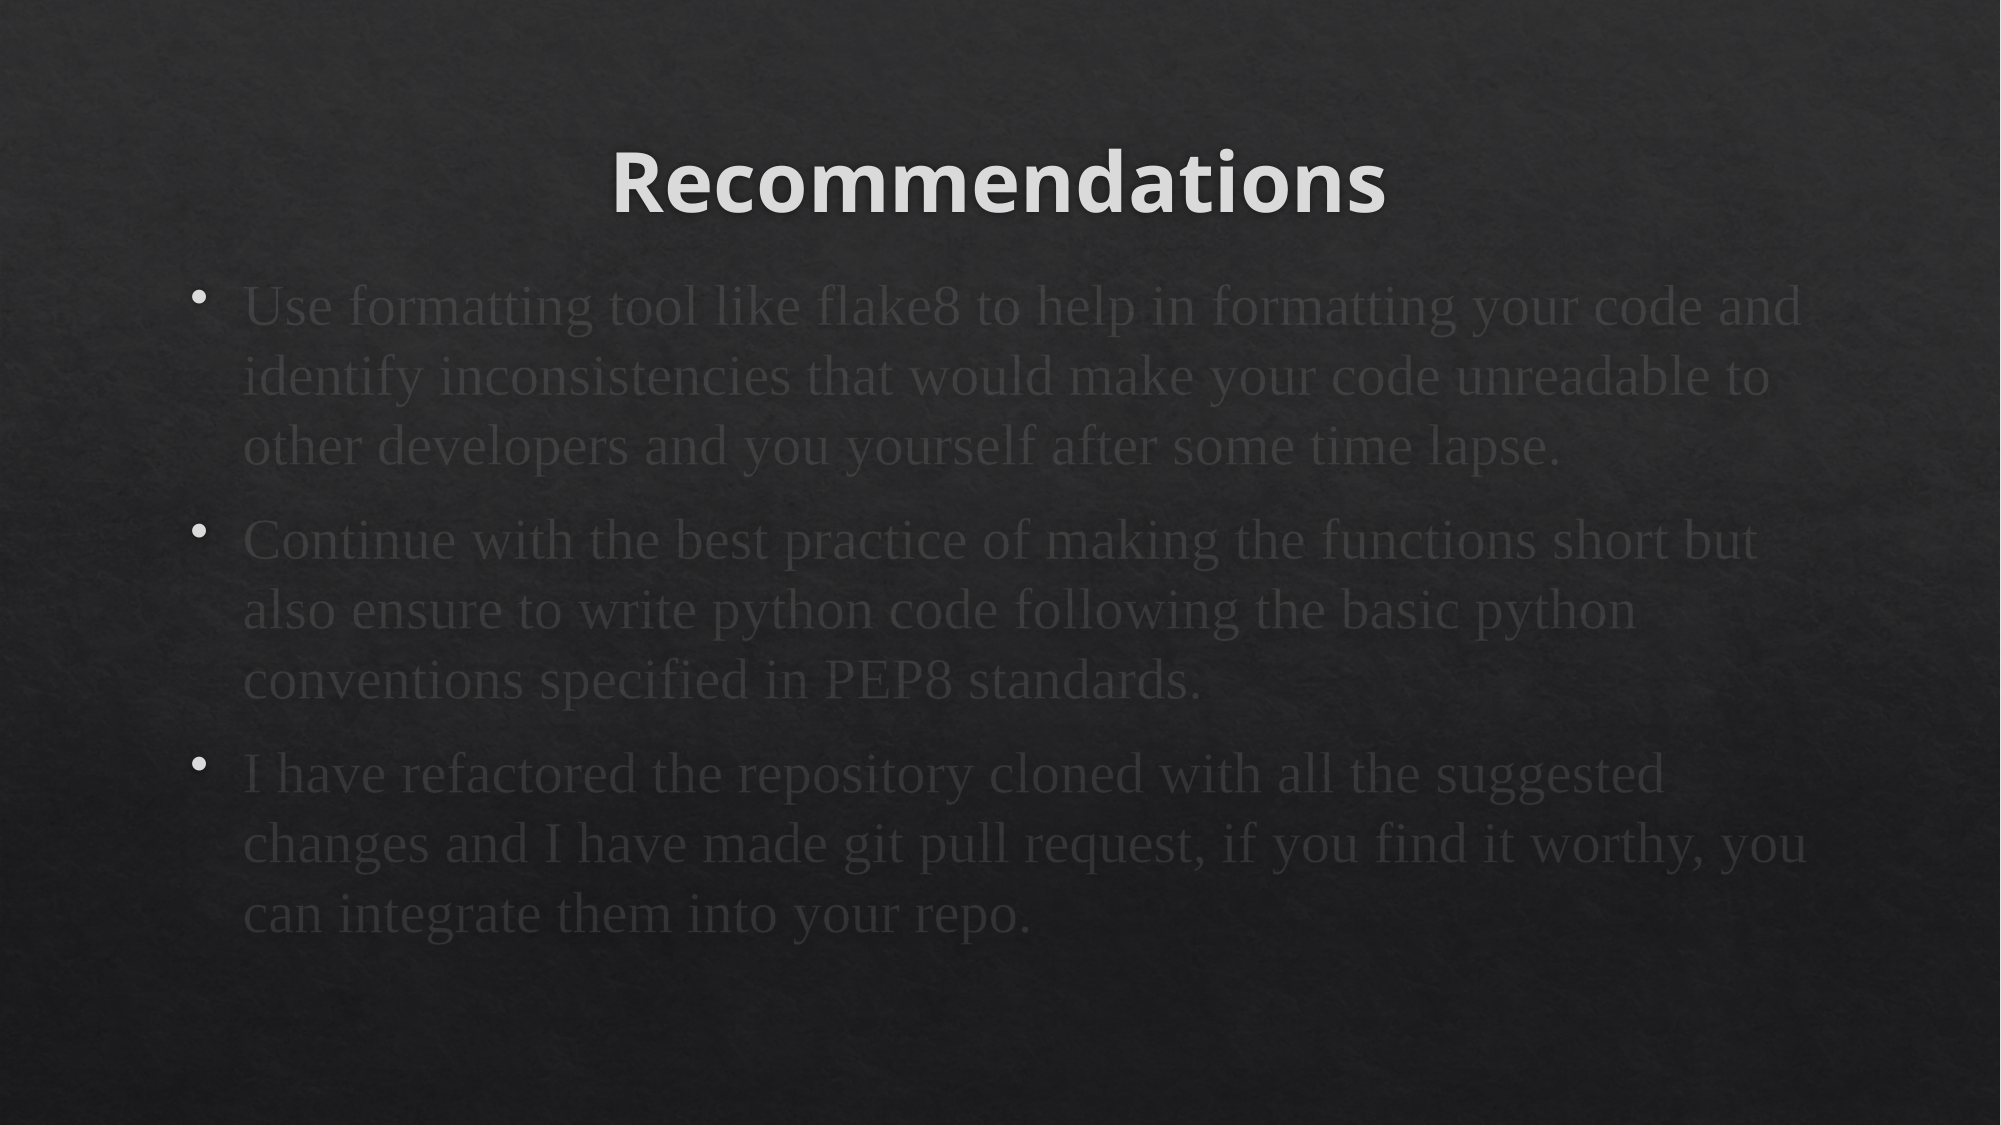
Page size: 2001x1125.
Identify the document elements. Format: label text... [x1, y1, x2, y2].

title Recommendations [149, 99, 1849, 260]
list Use formatting tool like flake8 to help in formatting your code and identify inconsistencies that would make your code unreadable to other developers and you yourself after some time lapse. Continue with the best practice of making the functions short but also ensure to write python code following the basic python conventions specified in PEP8 standards. I have refactored the repository cloned with all the suggested changes and I have made git pull request, if you find it worthy, you can integrate them into your repo. [171, 259, 1870, 1081]
